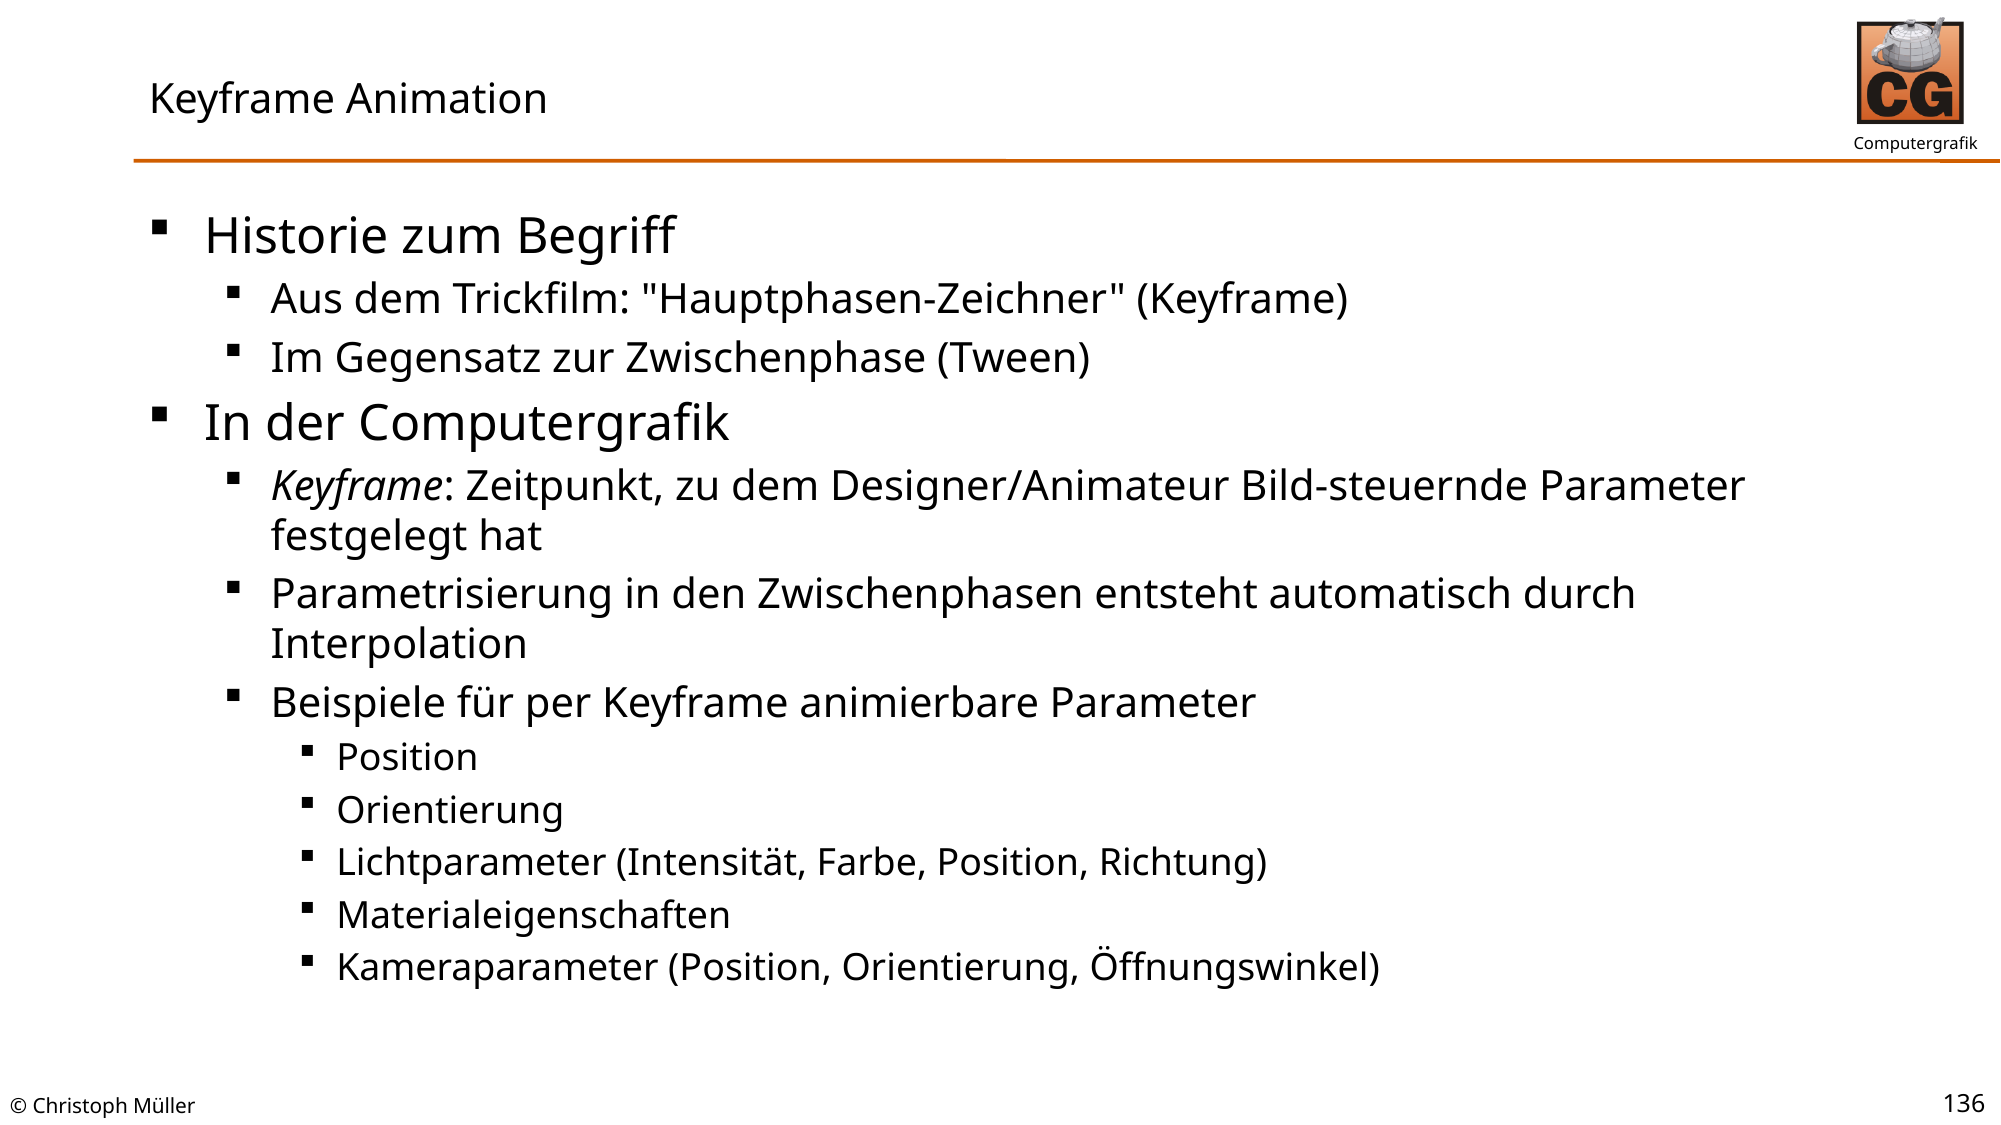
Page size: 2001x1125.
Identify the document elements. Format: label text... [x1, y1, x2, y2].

list Historie zum Begriff Aus dem Trickfilm: "Hauptphasen-Zeichner" (Keyframe) Im Gegensatz zur Zwischenphase (Tween) In der Computergrafik Keyframe: Zeitpunkt, zu dem Designer/Animateur Bild-steuernde Parameter festgelegt hat Parametrisierung in den Zwischenphasen entsteht automatisch durch Interpolation Beispiele für per Keyframe animierbare Parameter Position Orientierung Lichtparameter (Intensität, Farbe, Position, Richtung) Materialeigenschaften Kameraparameter (Position, Orientierung, Öffnungswinkel) [133, 196, 1867, 1059]
title Keyframe Animation [133, 42, 1457, 151]
picture [1850, 15, 1970, 130]
